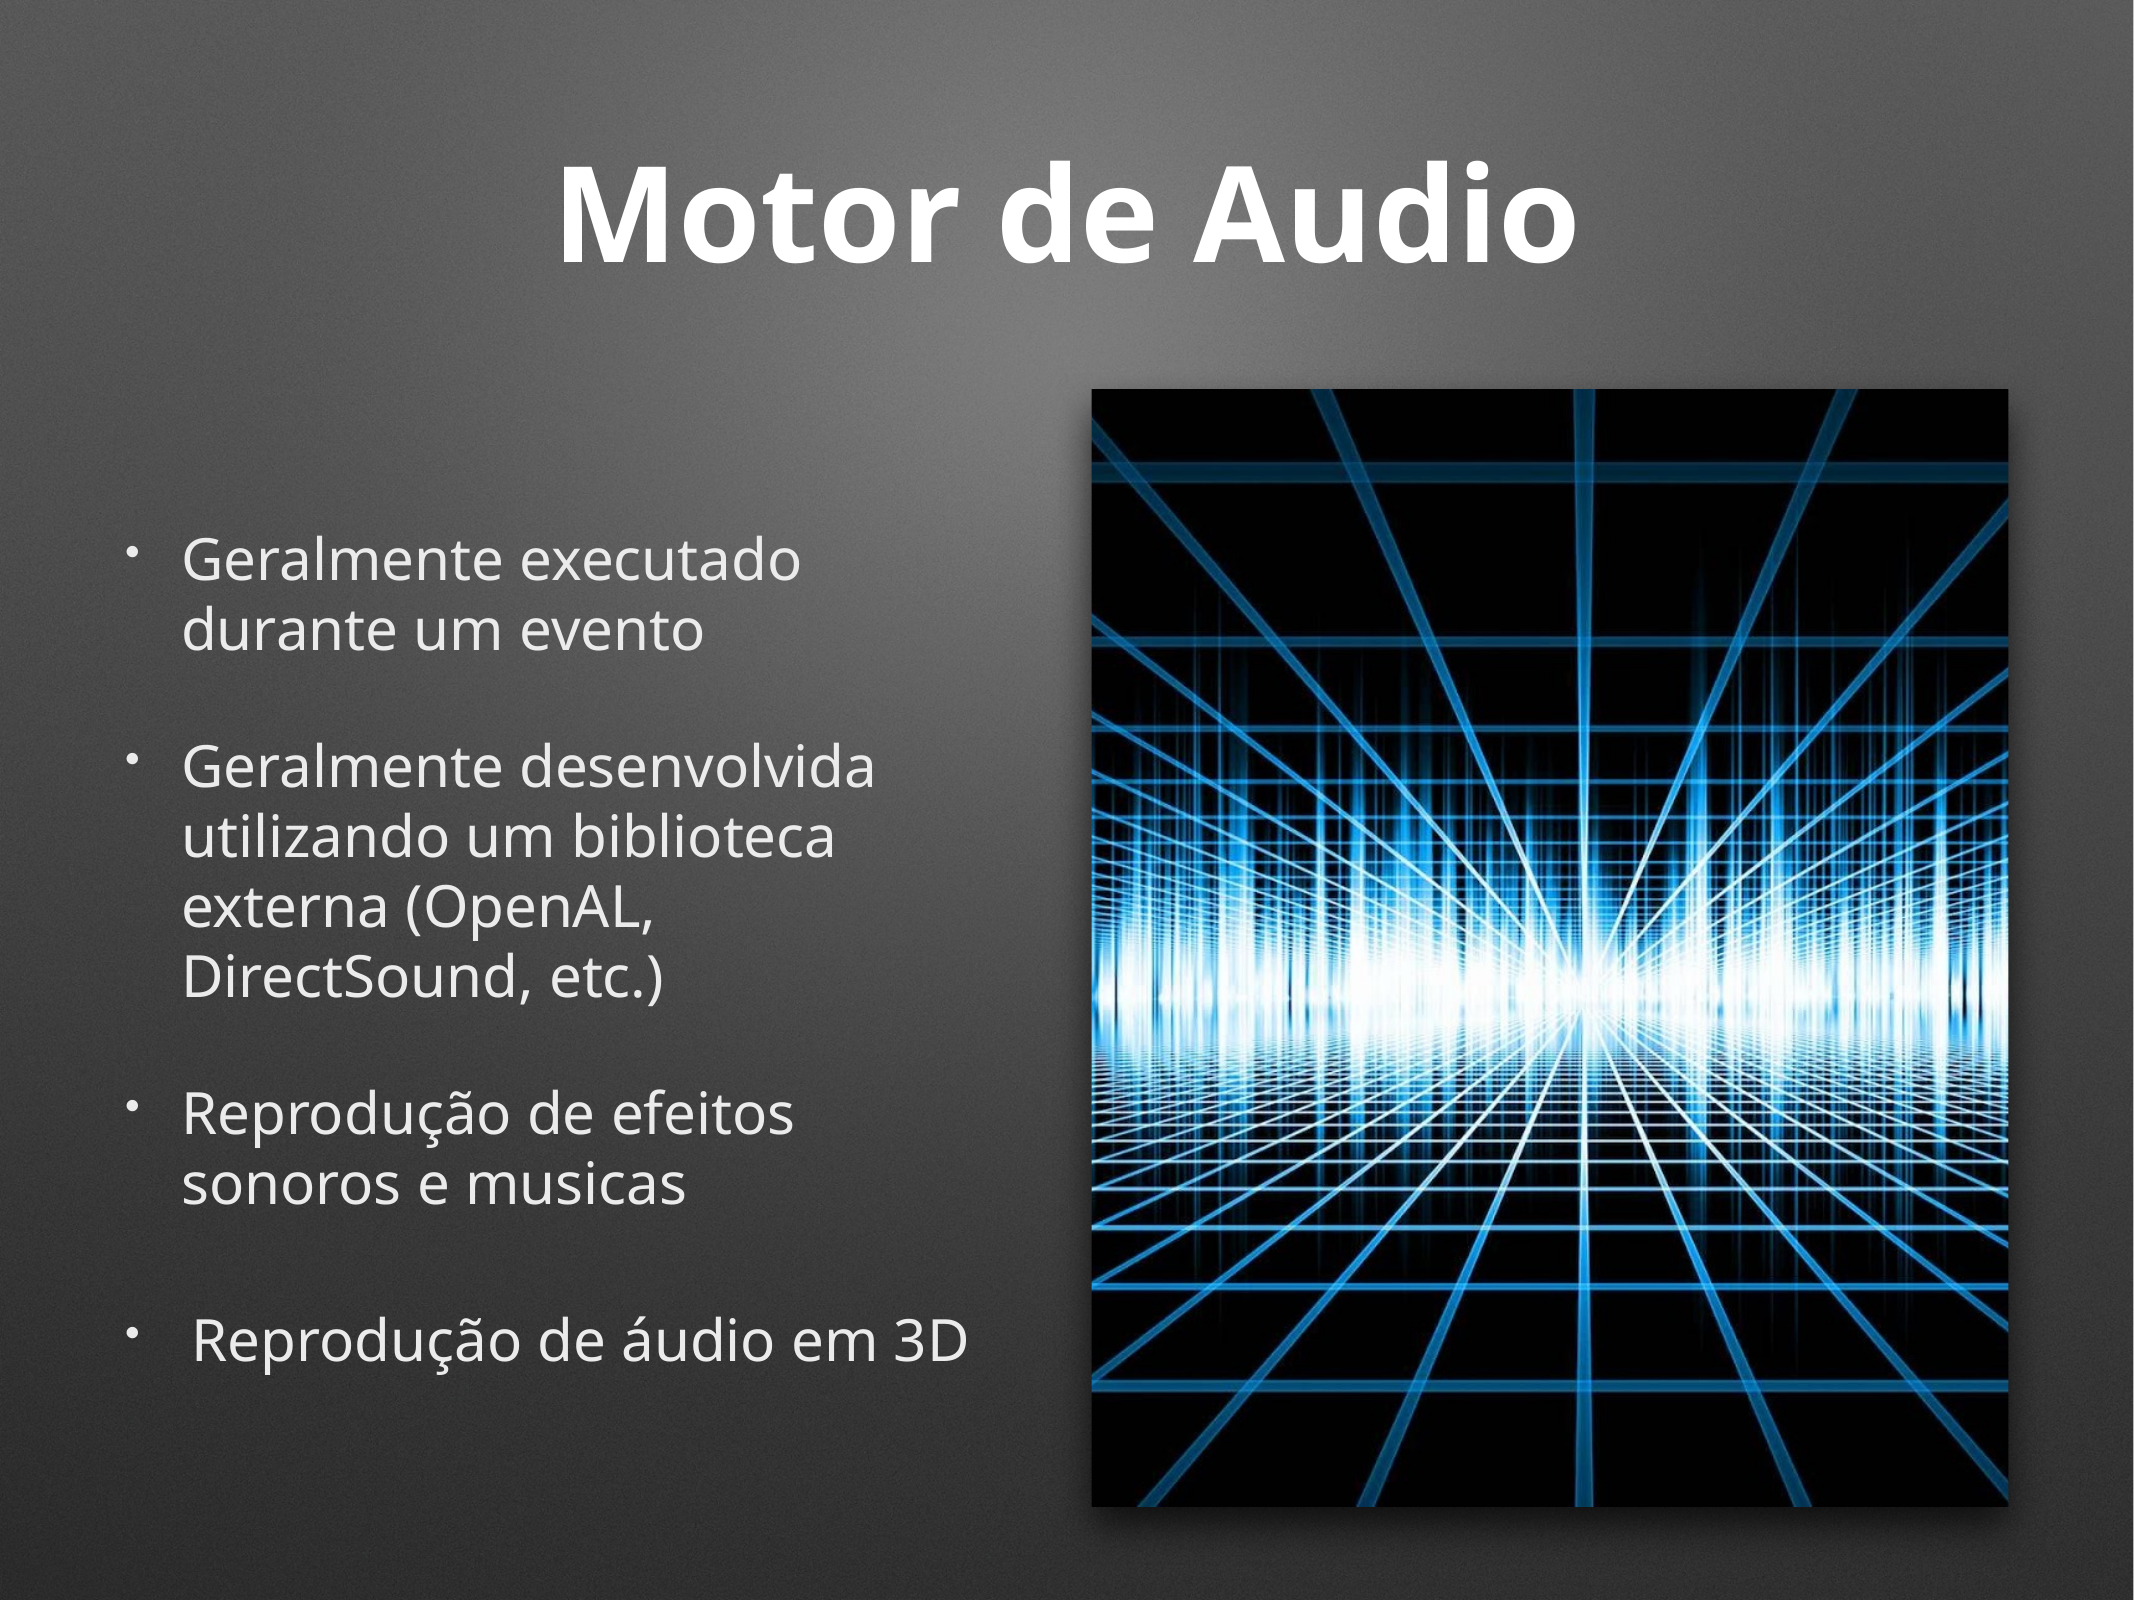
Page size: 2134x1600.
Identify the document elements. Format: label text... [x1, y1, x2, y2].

picture [0, 0, 2134, 1600]
title Motor de Audio [124, 32, 2009, 386]
list Geralmente executado durante um evento Geralmente desenvolvida utilizando um biblioteca externa (OpenAL, DirectSound, etc.) Reprodução de efeitos sonoros e musicas Reprodução de áudio em 3D [124, 389, 1009, 1507]
